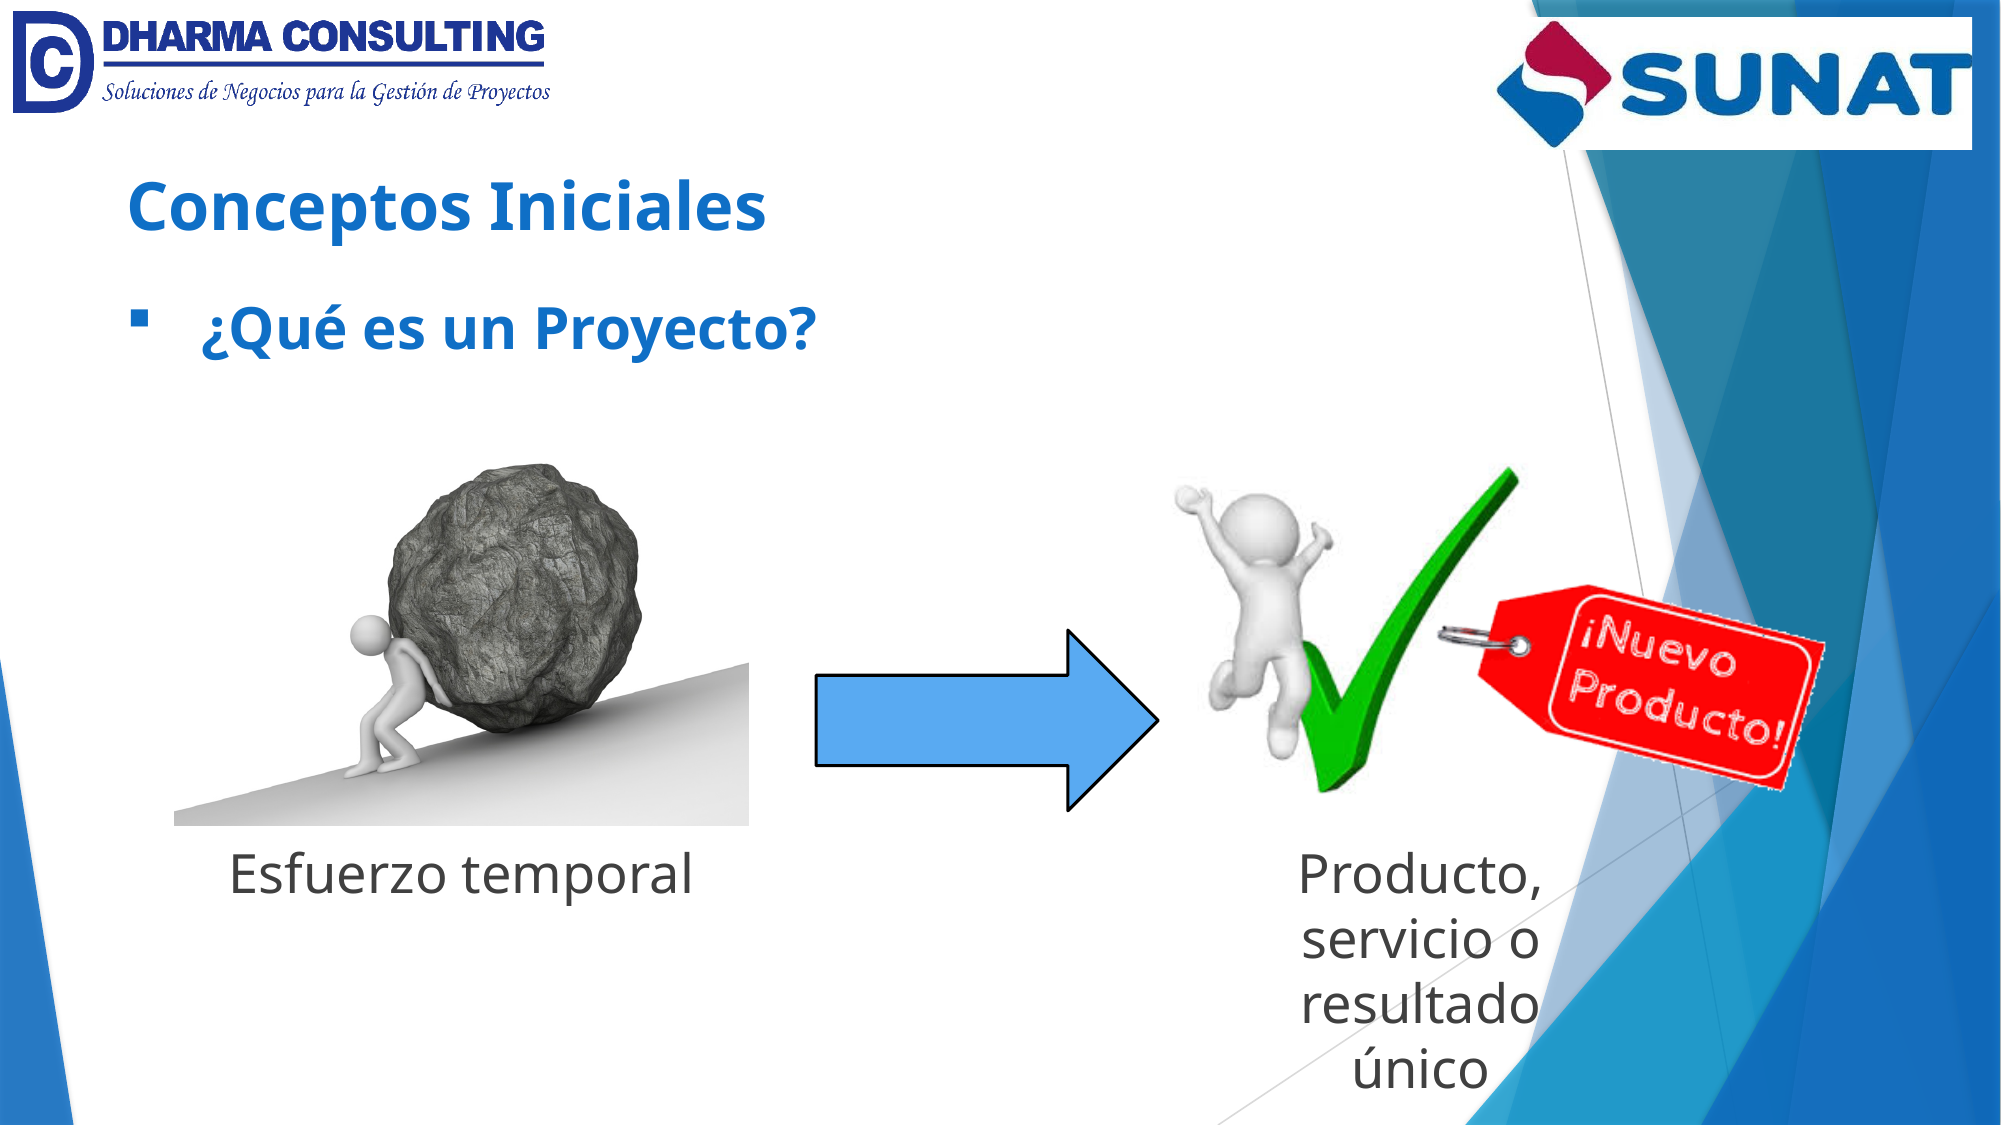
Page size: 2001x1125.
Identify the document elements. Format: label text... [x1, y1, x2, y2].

text_box ¿Qué es un Proyecto? [111, 269, 1522, 383]
picture [1490, 17, 1973, 150]
text_box Conceptos Iniciales [111, 147, 1522, 261]
picture [1835, 755, 1844, 812]
picture [13, 11, 550, 113]
picture [174, 419, 749, 826]
text_box Producto, servicio o resultado único [1214, 831, 1628, 1042]
picture [1157, 437, 1844, 812]
text_box Esfuerzo temporal [211, 834, 712, 933]
text_box [814, 628, 1152, 813]
